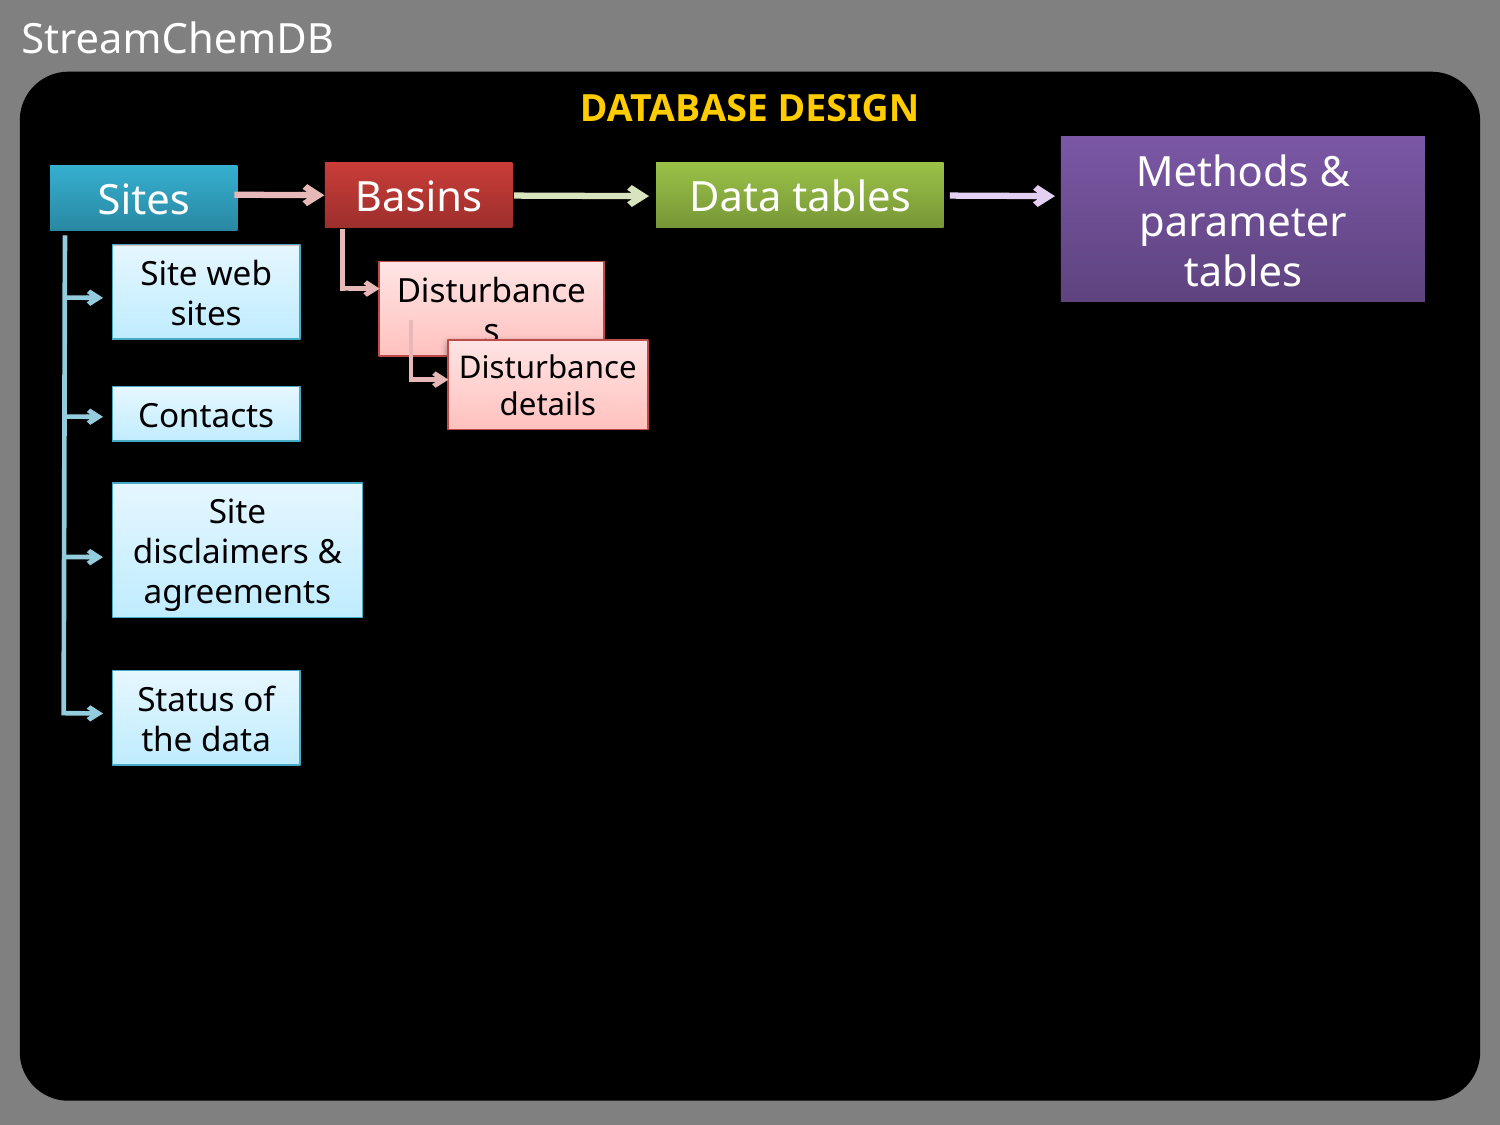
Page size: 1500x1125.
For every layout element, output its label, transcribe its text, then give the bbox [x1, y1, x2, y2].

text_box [341, 228, 380, 292]
text_box [20, 72, 1480, 1100]
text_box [410, 319, 449, 383]
text_box StreamChemDB [6, 4, 1494, 70]
text_box Methods & parameter tables [1060, 136, 1425, 302]
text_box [63, 235, 363, 767]
text_box Basins [324, 162, 513, 228]
text_box Disturbance details [447, 339, 649, 430]
text_box Disturbances [378, 261, 605, 357]
text_box DATABASE DESIGN [268, 76, 1232, 137]
text_box Data tables [656, 162, 944, 228]
text_box Sites [50, 165, 238, 231]
